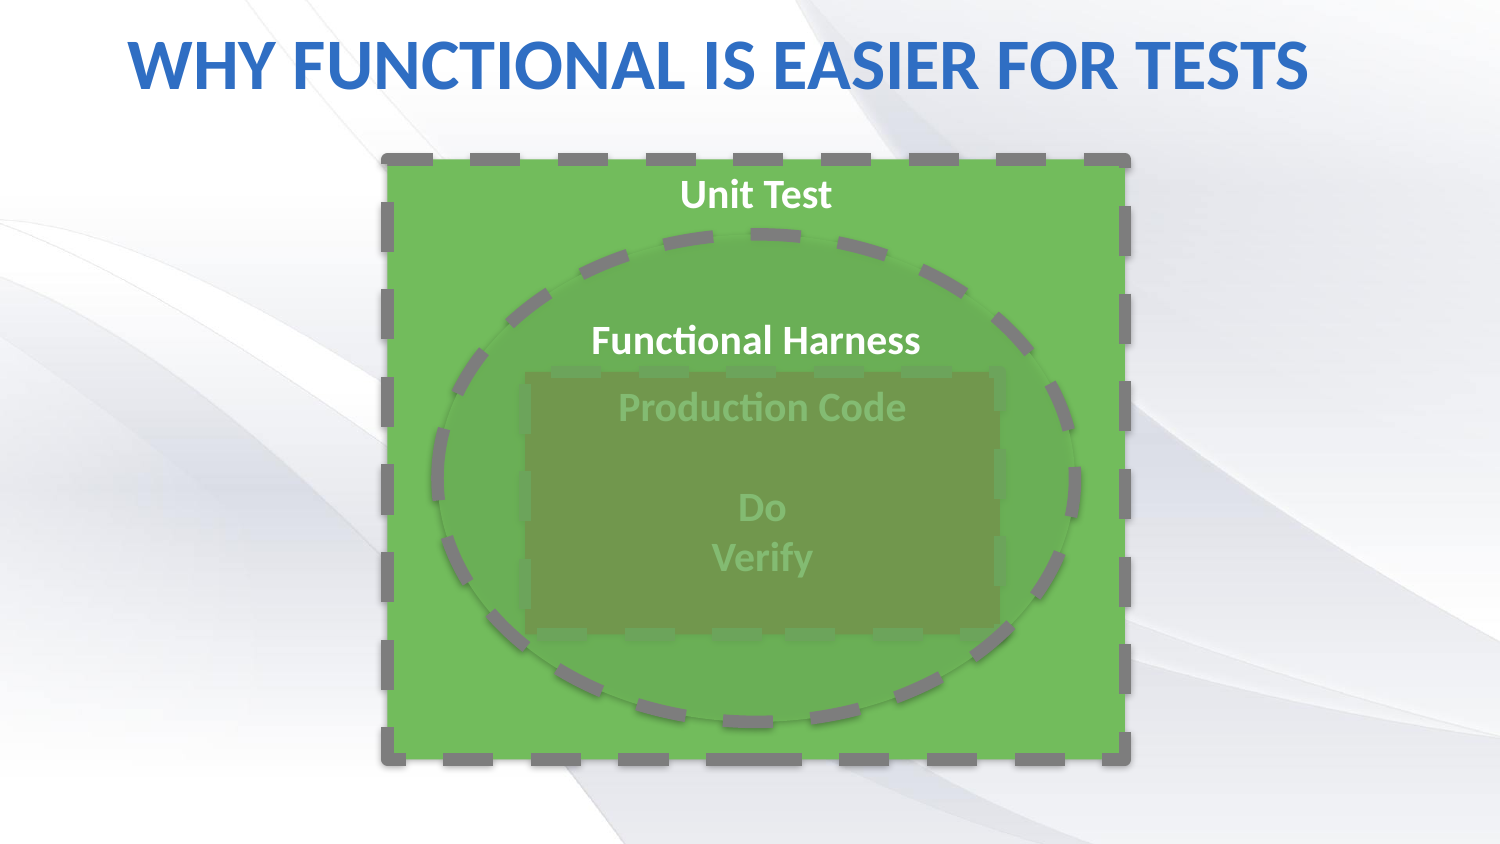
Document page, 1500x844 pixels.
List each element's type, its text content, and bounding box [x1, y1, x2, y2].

text_box Functional Harness [436, 233, 1076, 723]
text_box Unit Test [387, 159, 1126, 760]
title Why functional is easier for tests [112, 9, 1388, 178]
picture [0, 0, 1500, 844]
